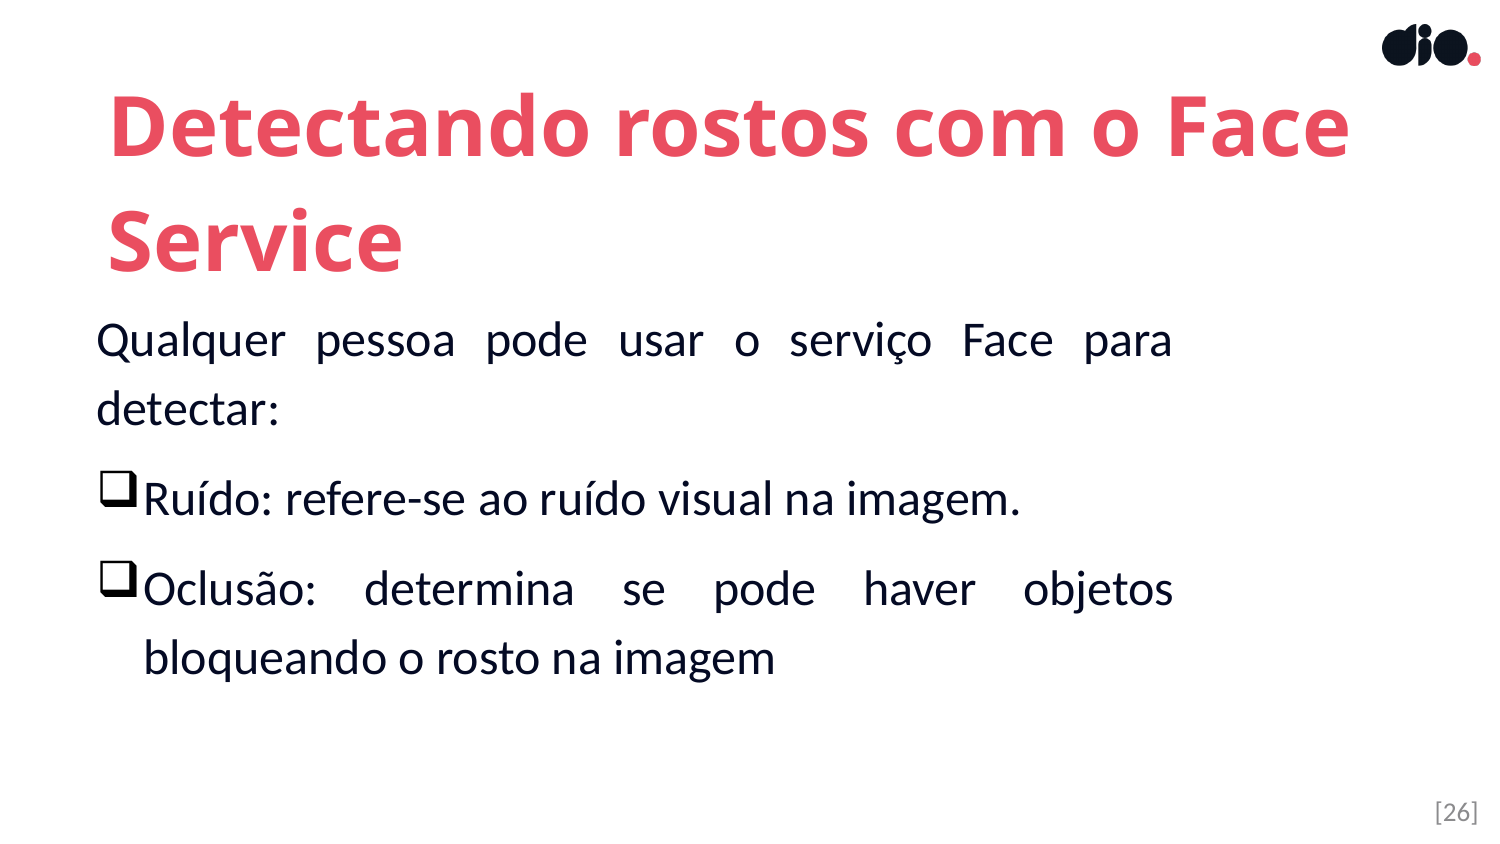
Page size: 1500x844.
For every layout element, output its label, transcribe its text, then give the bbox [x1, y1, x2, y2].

text_box Detectando rostos com o Face Service [92, 104, 1408, 243]
text_box Qualquer pessoa pode usar o serviço Face para detectar: Ruído: refere-se ao ruído visual na imagem. Oclusão: determina se pode haver objetos bloqueando o rosto na imagem [81, 406, 1190, 576]
slide_number [26] [1403, 779, 1494, 844]
picture [1382, 24, 1481, 66]
